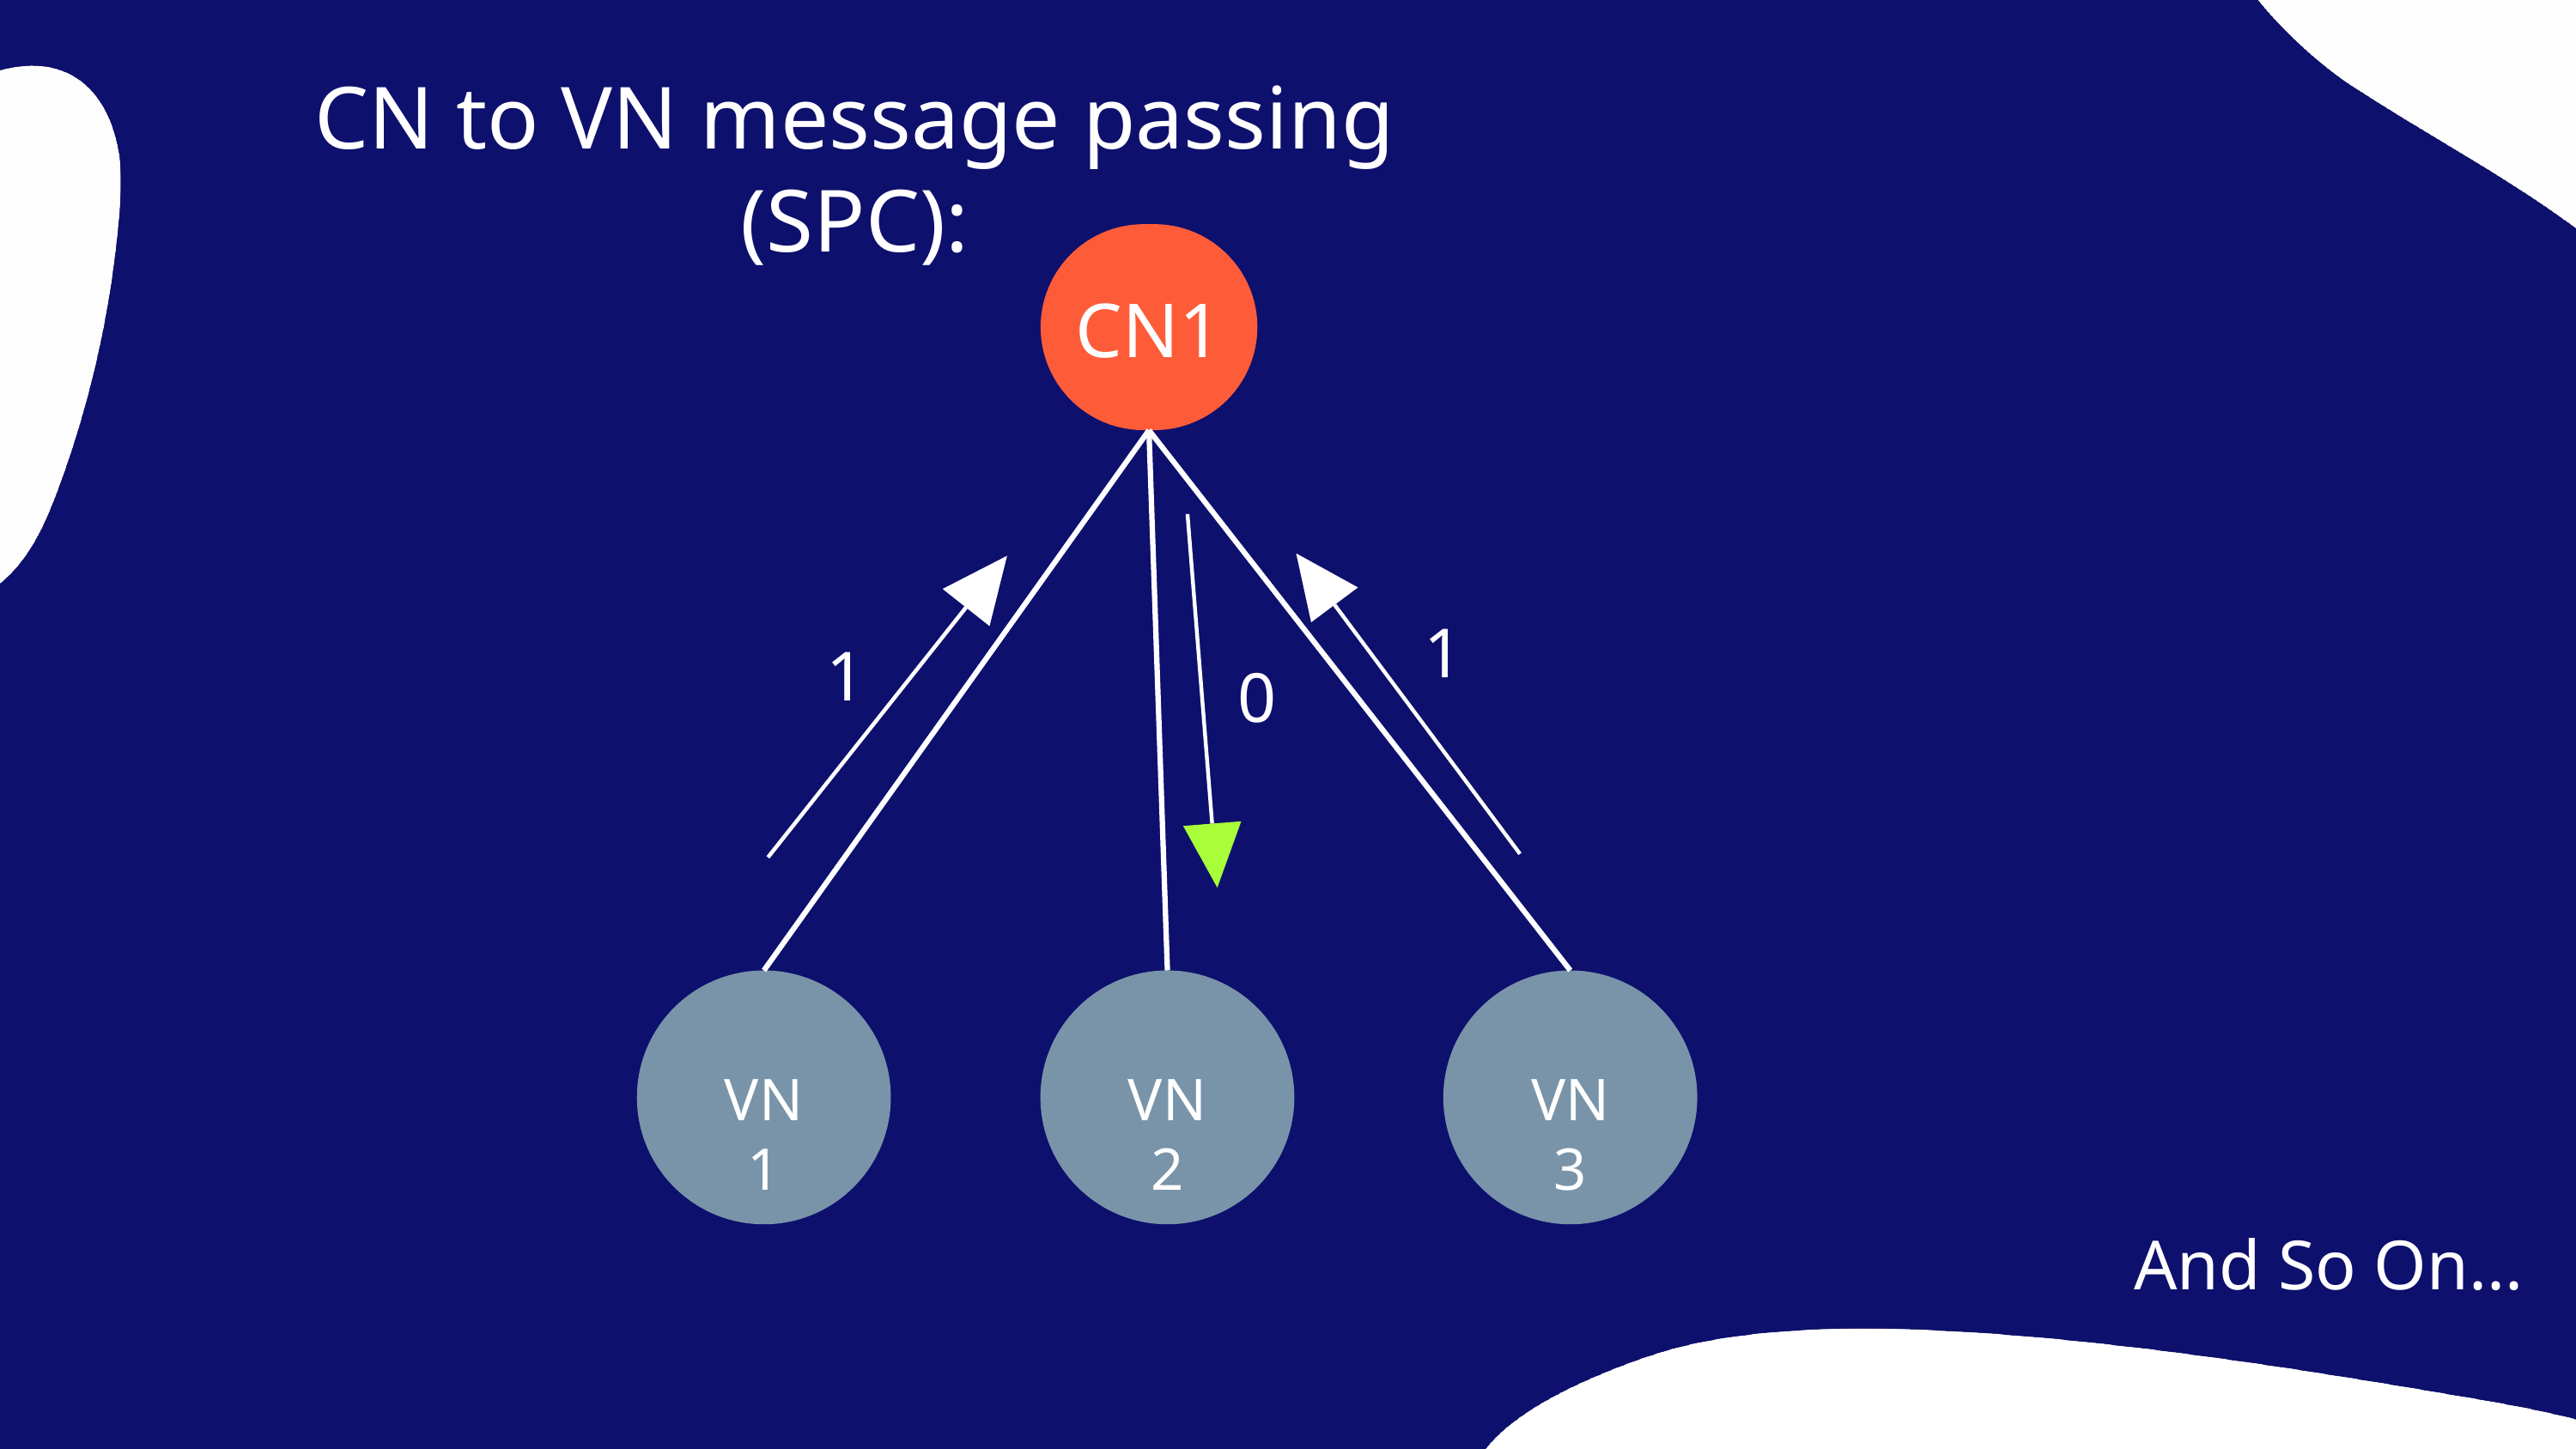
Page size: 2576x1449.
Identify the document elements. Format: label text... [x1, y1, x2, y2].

text_box And So On... [2081, 1222, 2576, 1304]
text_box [1261, 544, 1540, 840]
text_box [0, 65, 121, 605]
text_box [1443, 970, 1698, 1225]
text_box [1040, 970, 1295, 1225]
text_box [1040, 223, 1258, 431]
text_box [1470, 1310, 2576, 1449]
text_box CN to VN message passing (SPC): [191, 63, 1520, 270]
text_box [2214, 0, 2576, 421]
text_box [1063, 567, 1342, 863]
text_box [753, 544, 1041, 848]
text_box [636, 970, 891, 1225]
